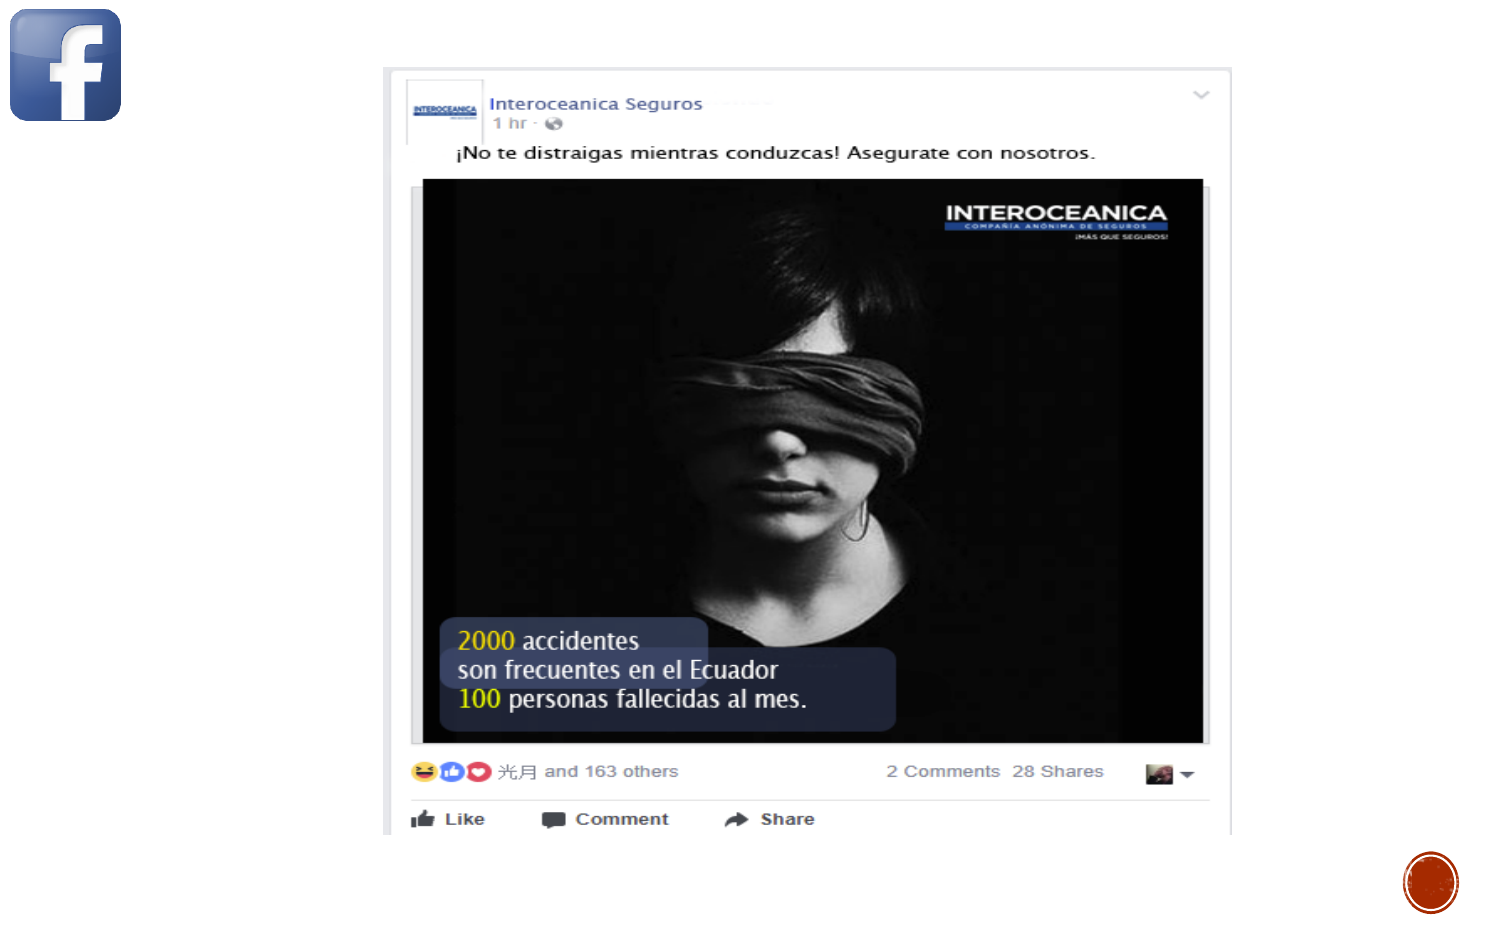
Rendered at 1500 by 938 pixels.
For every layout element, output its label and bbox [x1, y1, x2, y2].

picture [0, 0, 130, 130]
picture [383, 67, 1232, 835]
